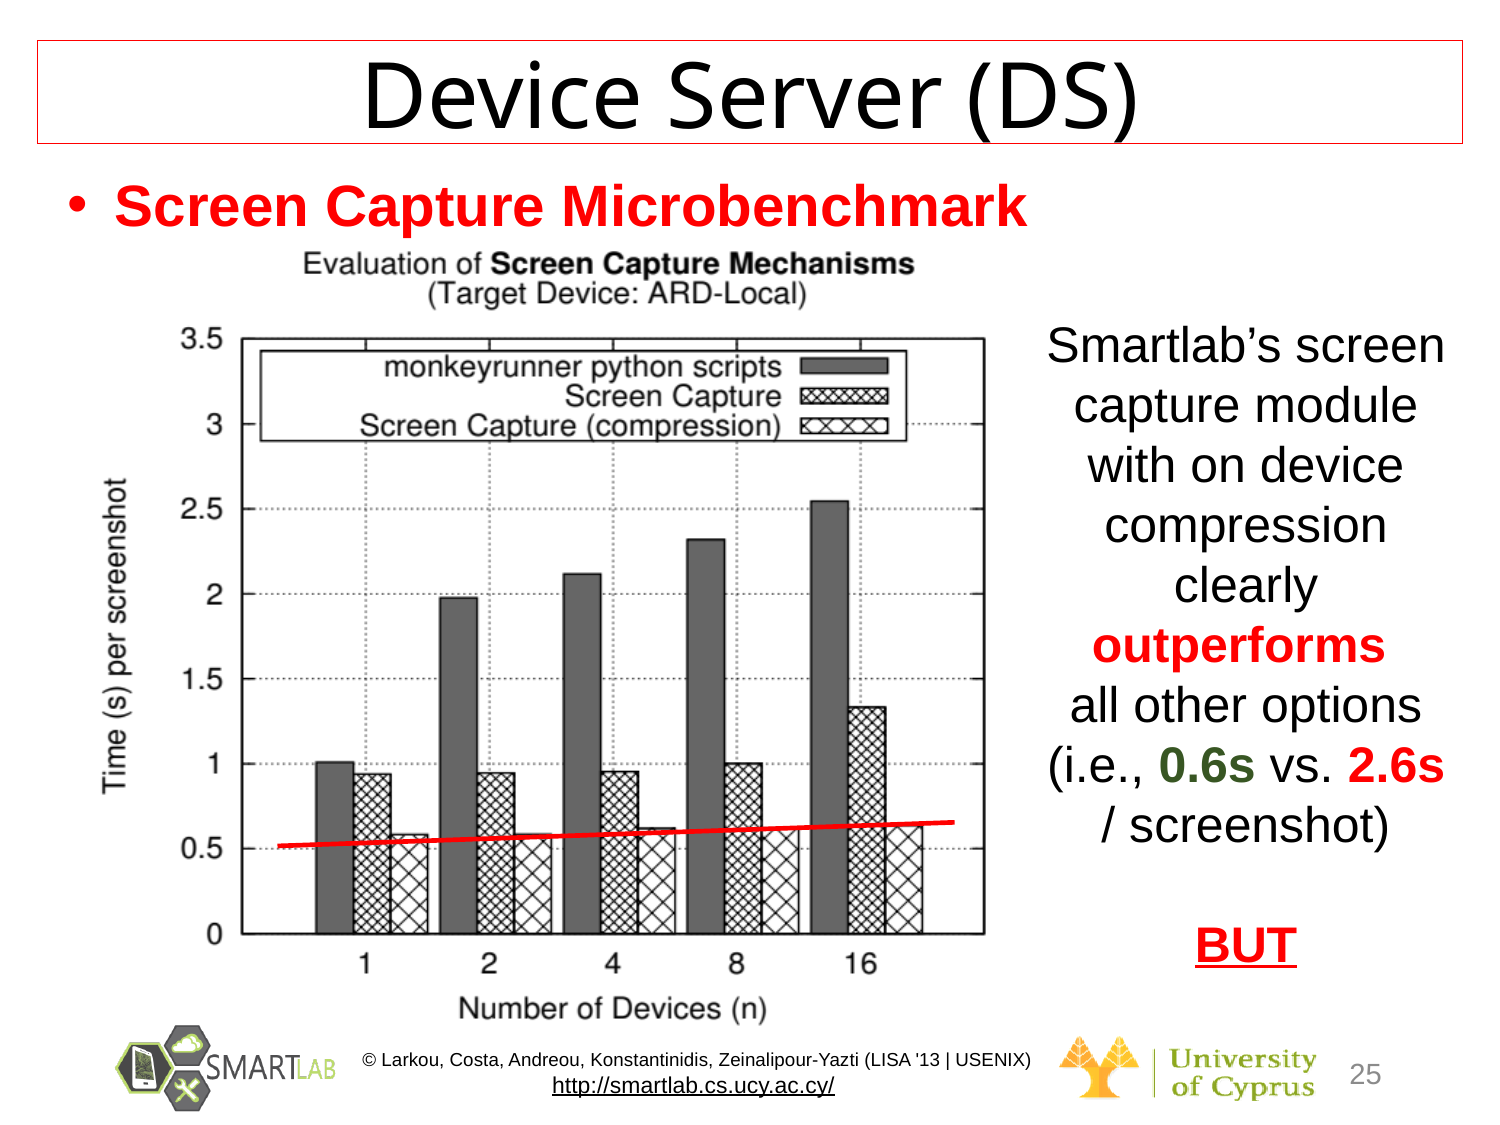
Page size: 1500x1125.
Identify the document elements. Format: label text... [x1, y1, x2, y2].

text_box Smartlab’s screen capture module with on device compression clearly outperforms all other options (i.e., 0.6s vs. 2.6s / screenshot) BUT [1029, 246, 1463, 980]
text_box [277, 822, 955, 846]
text_box Device Server (DS) [37, 40, 1463, 144]
picture [52, 219, 1029, 1113]
slide_number 25 [1059, 1042, 1397, 1103]
picture [1057, 1034, 1320, 1101]
text_box Screen Capture Microbenchmark [53, 160, 1483, 246]
